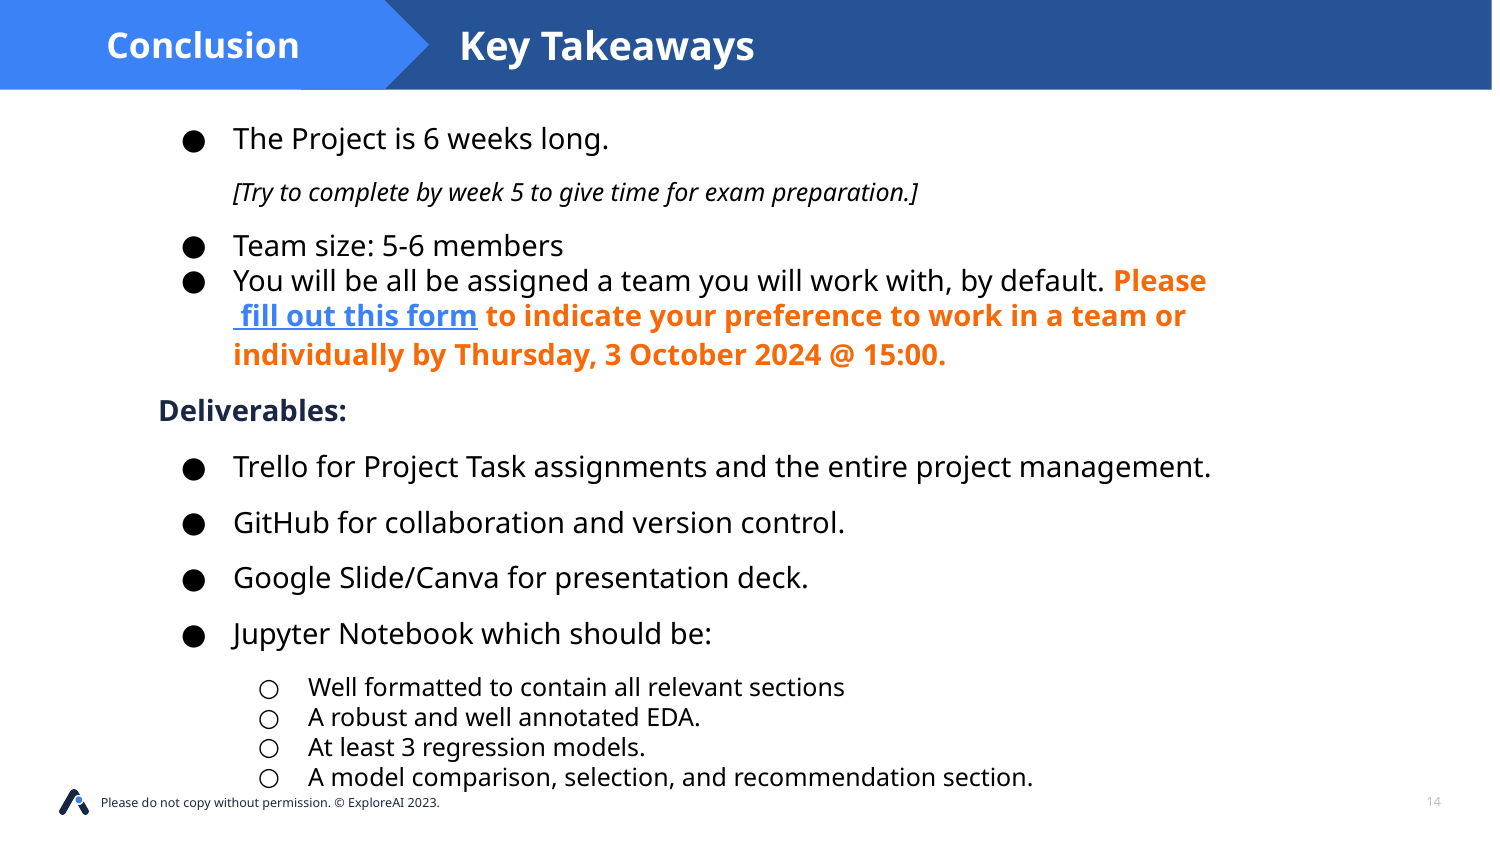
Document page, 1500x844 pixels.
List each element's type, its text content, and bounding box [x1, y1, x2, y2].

text_box The Project is 6 weeks long. [Try to complete by week 5 to give time for exam preparation.] Team size: 5-6 members You will be all be assigned a team you will work with, by default. Please fill out this form to indicate your preference to work in a team or individually by Thursday, 3 October 2024 @ 15:00. Deliverables: Trello for Project Task assignments and the entire project management. GitHub for collaboration and version control. Google Slide/Canva for presentation deck. Jupyter Notebook which should be: Well formatted to contain all relevant sections A robust and well annotated EDA. At least 3 regression models. A model comparison, selection, and recommendation section. [143, 105, 1344, 844]
text_box Conclusion [0, 0, 430, 90]
picture [59, 789, 89, 815]
text_box Key Takeaways [385, 0, 1492, 90]
